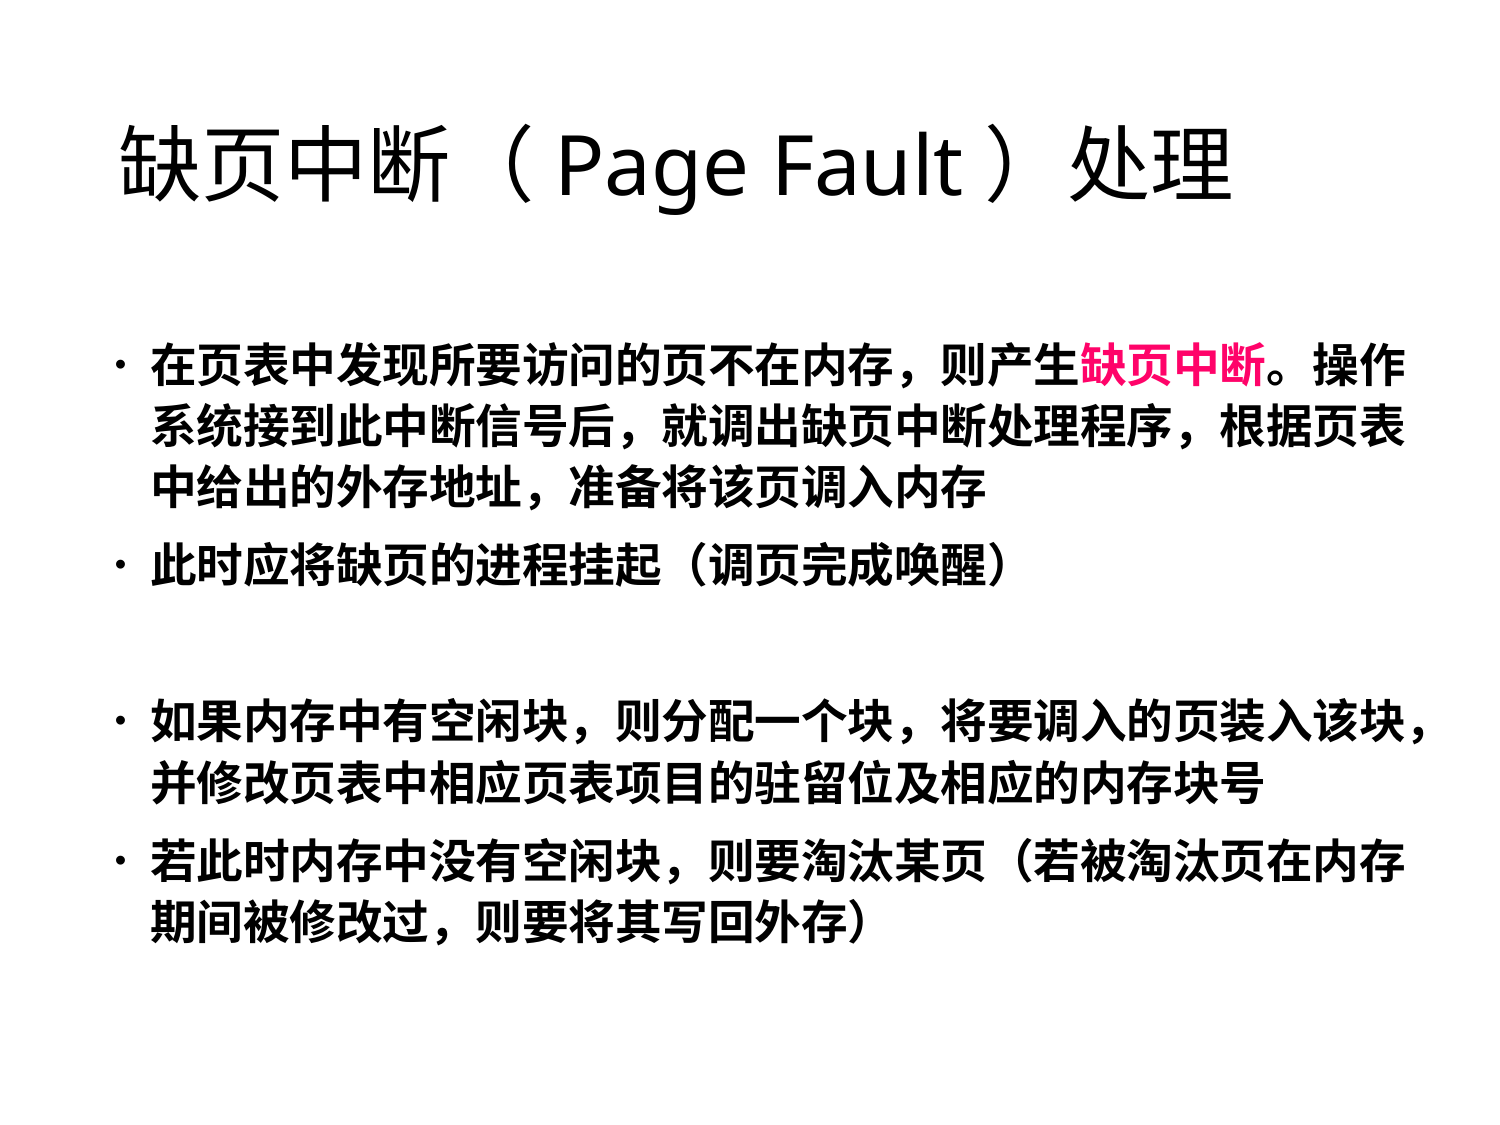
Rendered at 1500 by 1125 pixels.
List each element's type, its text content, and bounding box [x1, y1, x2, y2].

list 在页表中发现所要访问的页不在内存，则产生缺页中断。操作系统接到此中断信号后，就调出缺页中断处理程序，根据页表中给出的外存地址，准备将该页调入内存 此时应将缺页的进程挂起（调页完成唤醒） 如果内存中有空闲块，则分配一个块，将要调入的页装入该块，并修改页表中相应页表项目的驻留位及相应的内存块号 若此时内存中没有空闲块，则要淘汰某页（若被淘汰页在内存期间被修改过，则要将其写回外存） [99, 322, 1438, 968]
title 缺页中断（Page Fault）处理 [103, 59, 1397, 278]
